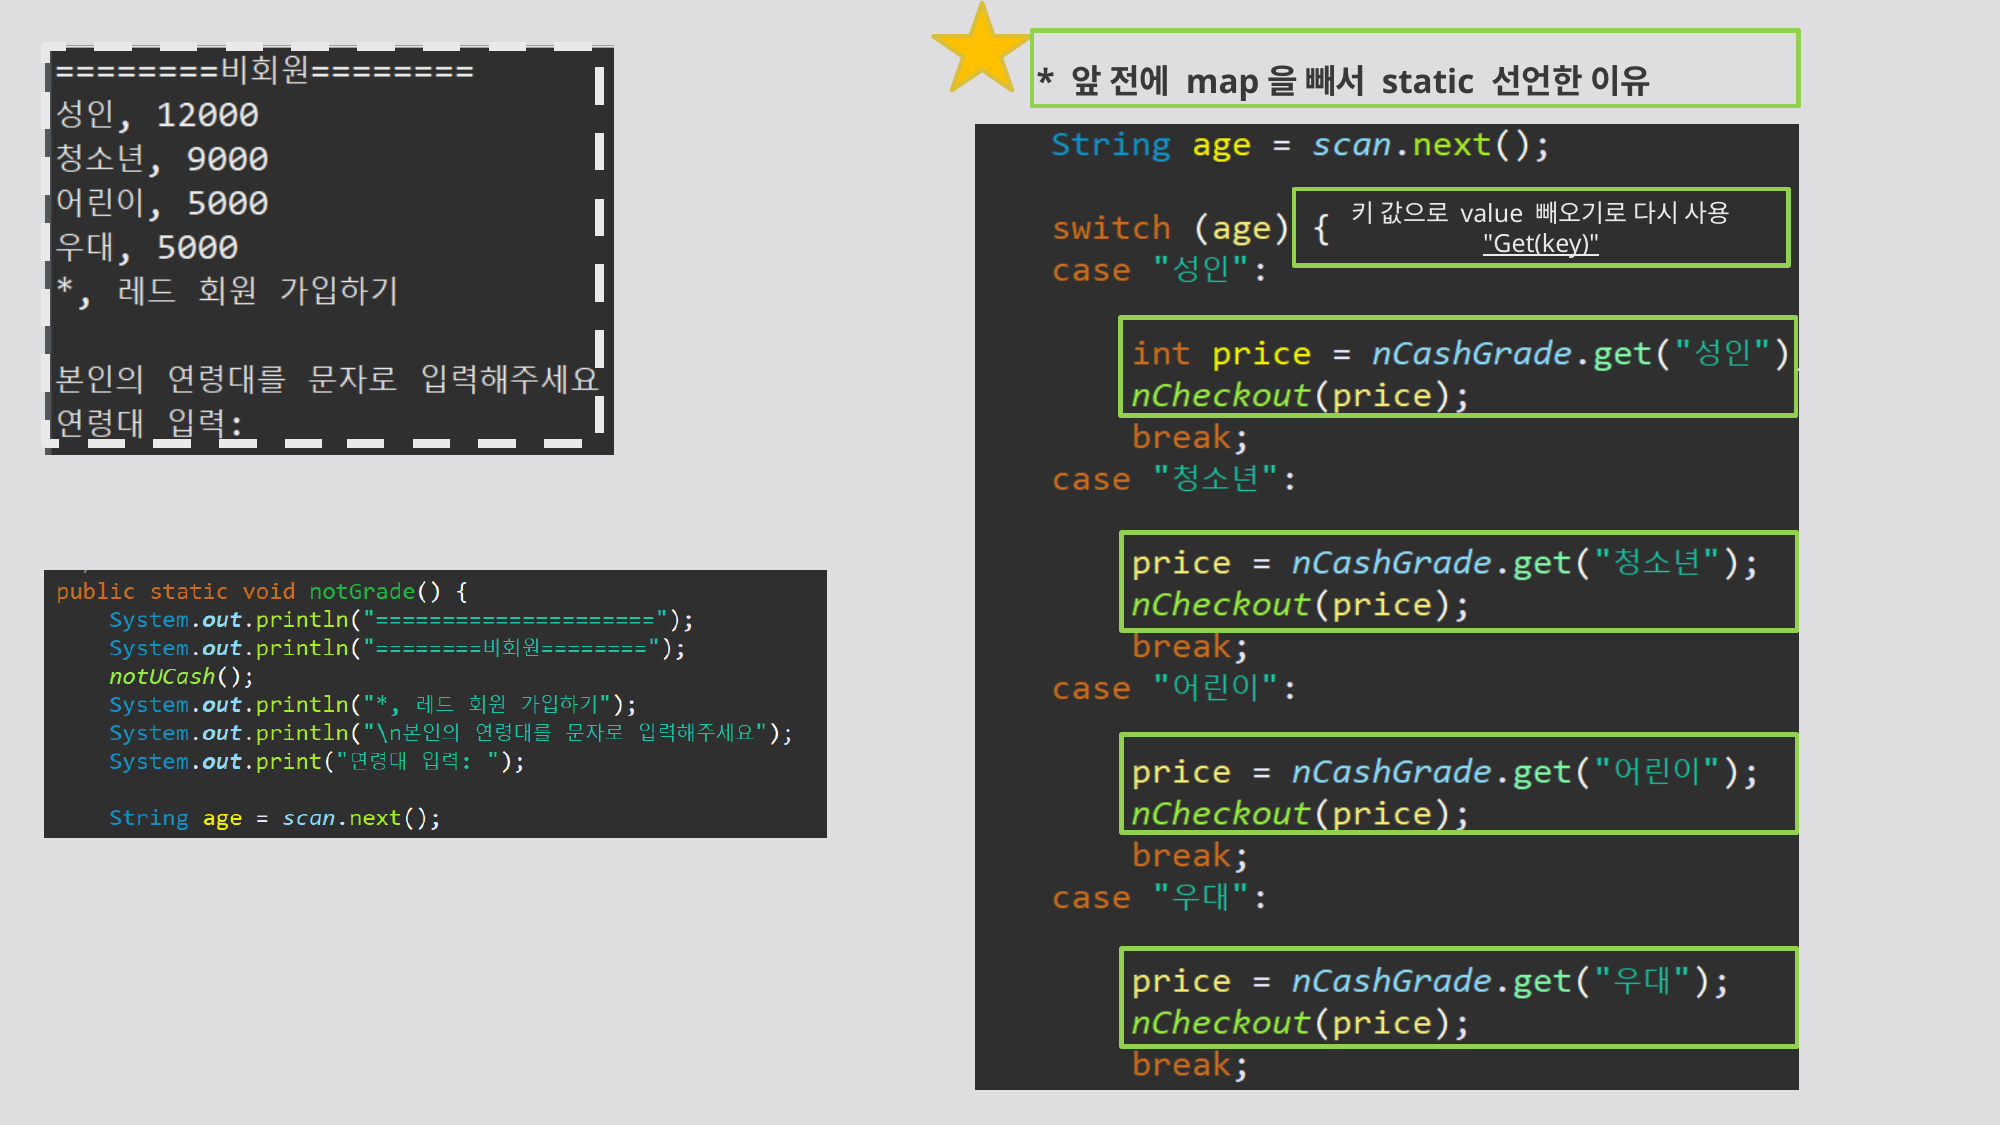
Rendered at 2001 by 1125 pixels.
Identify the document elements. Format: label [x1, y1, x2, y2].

text_box [931, 0, 1030, 93]
picture [45, 45, 614, 455]
text_box [1021, 52, 2000, 416]
text_box [1030, 28, 1801, 51]
picture [975, 124, 1799, 1090]
picture [44, 570, 827, 839]
